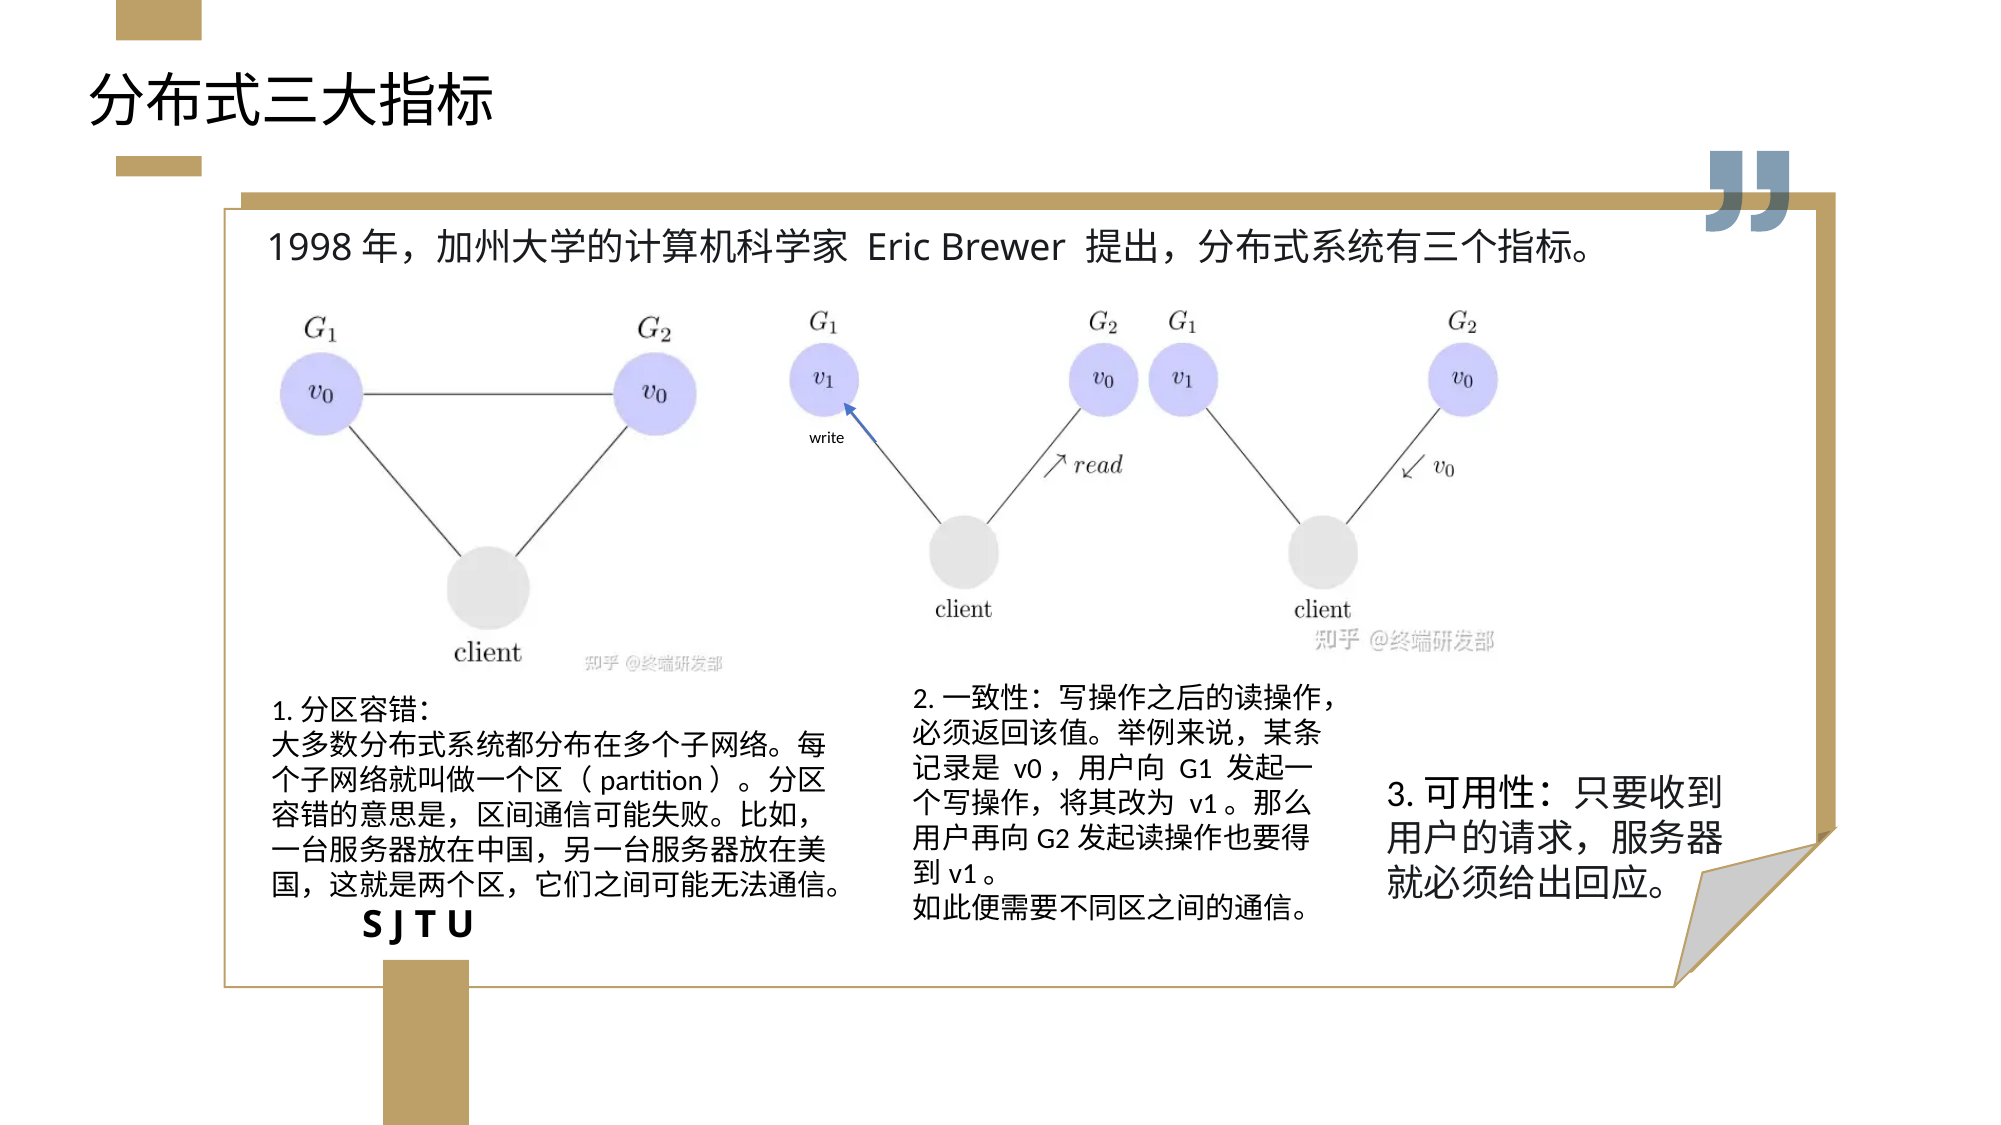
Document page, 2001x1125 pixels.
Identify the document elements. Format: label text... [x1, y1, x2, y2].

text_box 1.分区容错： 大多数分布式系统都分布在多个子网络。每个子网络就叫做一个区（partition）。分区容错的意思是，区间通信可能失败。比如，一台服务器放在中国，另一台服务器放在美国，这就是两个区，它们之间可能无法通信。 [256, 683, 846, 909]
text_box 2.一致性：写操作之后的读操作，必须返回该值。举例来说，某条记录是 v0，用户向 G1 发起一个写操作，将其改为 v1。那么用户再向G2发起读操作也要得到v1。 如此便需要不同区之间的通信。 [898, 672, 1338, 932]
picture [781, 288, 1513, 672]
text_box 3.可用性：只要收到用户的请求，服务器就必须给出回应。 [1371, 761, 1774, 912]
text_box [843, 402, 877, 443]
picture [235, 288, 737, 688]
text_box [974, 672, 1460, 1023]
text_box 1998年，加州大学的计算机科学家 Eric Brewer 提出，分布式系统有三个指标。 [251, 215, 1773, 276]
text_box 分布式三大指标 [72, 55, 1884, 141]
